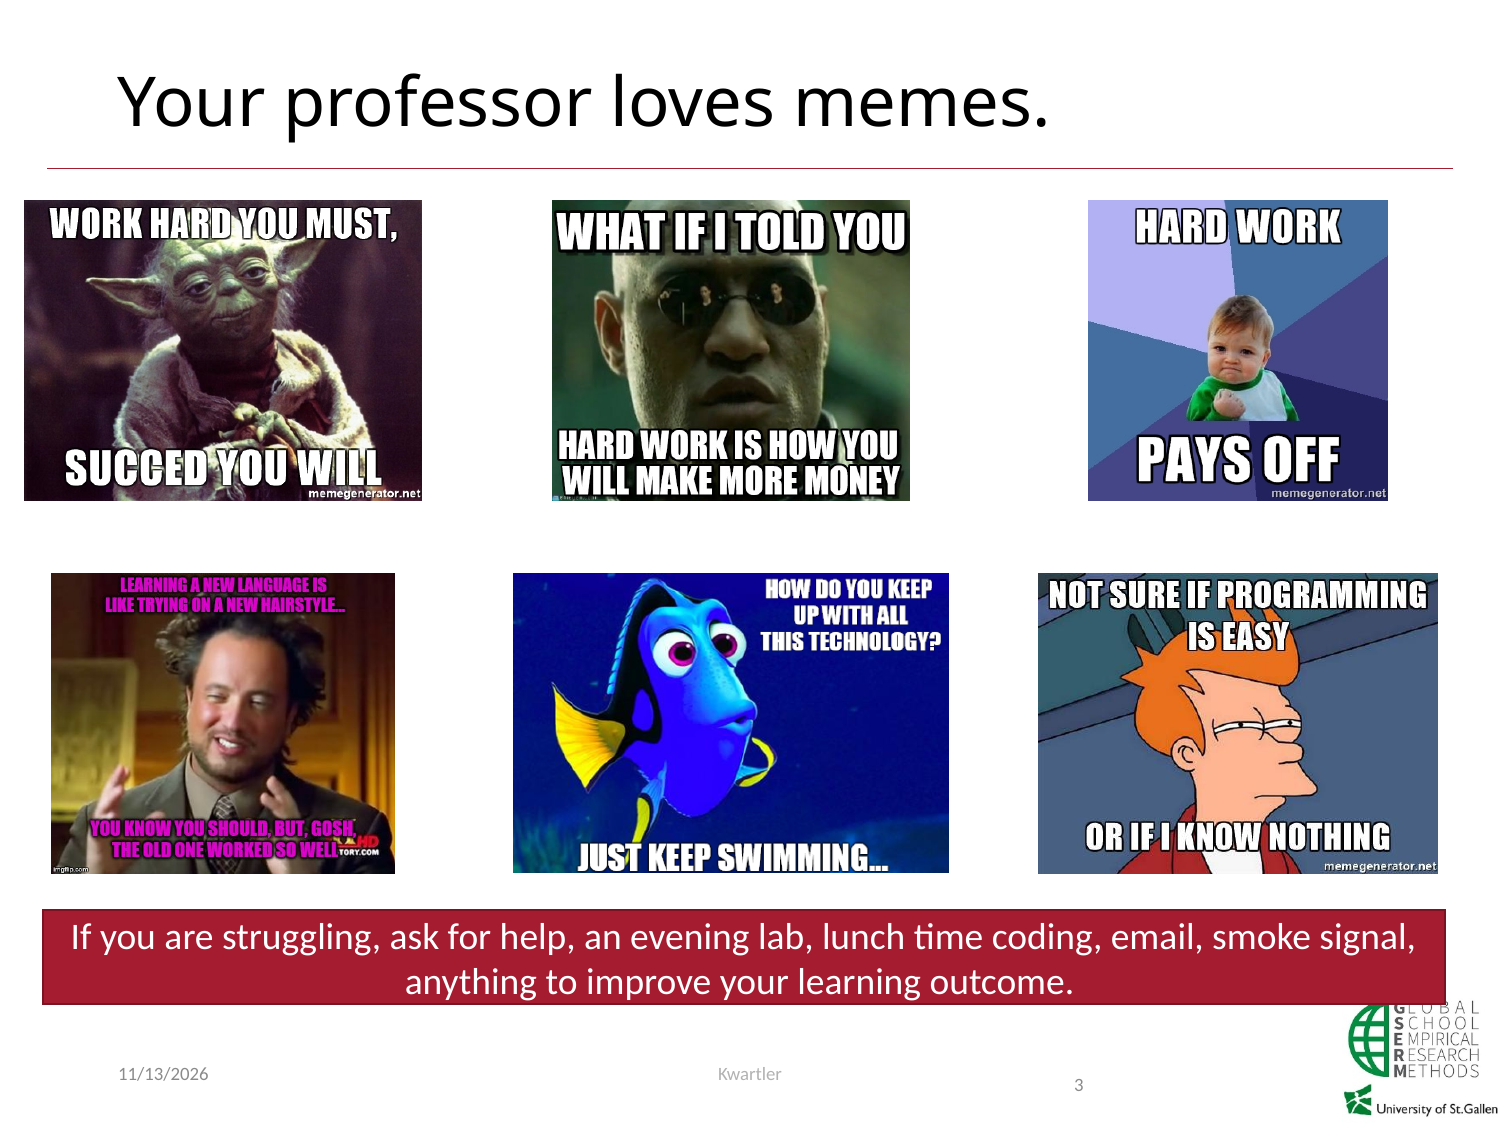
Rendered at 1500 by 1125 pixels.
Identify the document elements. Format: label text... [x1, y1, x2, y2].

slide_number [103, 1042, 441, 1103]
picture [552, 864, 561, 874]
picture [1087, 200, 1388, 501]
picture [1037, 573, 1438, 874]
picture [1342, 992, 1500, 1125]
picture [51, 573, 395, 874]
title Your professor loves memes. [103, 59, 1397, 157]
picture [552, 200, 910, 501]
text_box If you are struggling, ask for help, an evening lab, lunch time coding, email, smoke signal, anything to improve your learning outcome. [42, 909, 1446, 1005]
picture [513, 864, 520, 874]
footer Kwartler [496, 1042, 1004, 1103]
picture [24, 200, 422, 501]
slide_number 3 [1059, 1042, 1200, 1103]
picture [513, 573, 949, 874]
